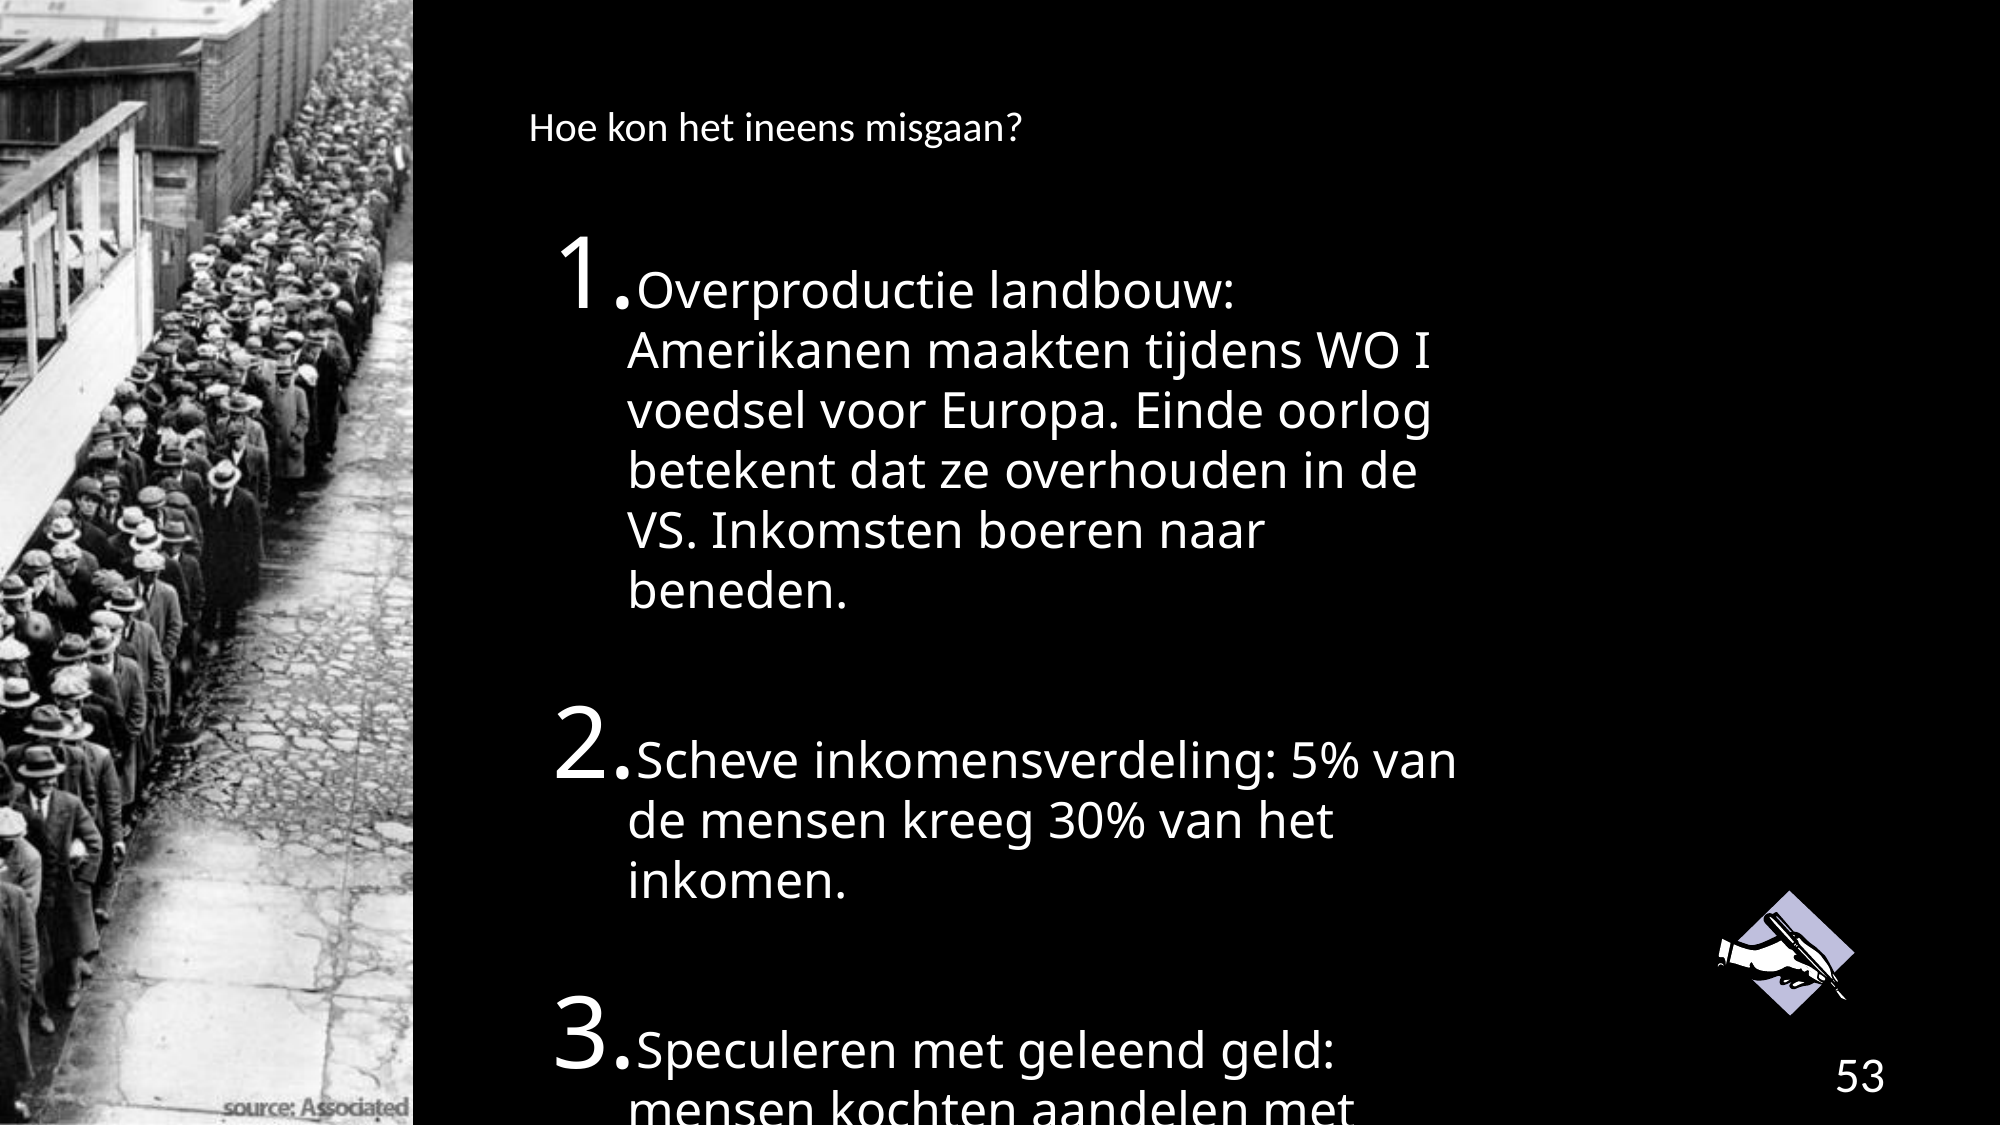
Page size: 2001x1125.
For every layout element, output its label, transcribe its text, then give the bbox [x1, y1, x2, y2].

text_box Overproductie landbouw: Amerikanen maakten tijdens WO I voedsel voor Europa. Einde oorlog betekent dat ze overhouden in de VS. Inkomsten boeren naar beneden. Scheve inkomensverdeling: 5% van de mensen kreeg 30% van het inkomen. Speculeren met geleend geld: mensen kochten aandelen met geleend geld. [537, 251, 1495, 1125]
text_box Hoe kon het ineens misgaan? [514, 92, 1040, 158]
picture [0, 0, 413, 1125]
picture [1711, 882, 1864, 1024]
slide_number 53 [1433, 1042, 1900, 1103]
